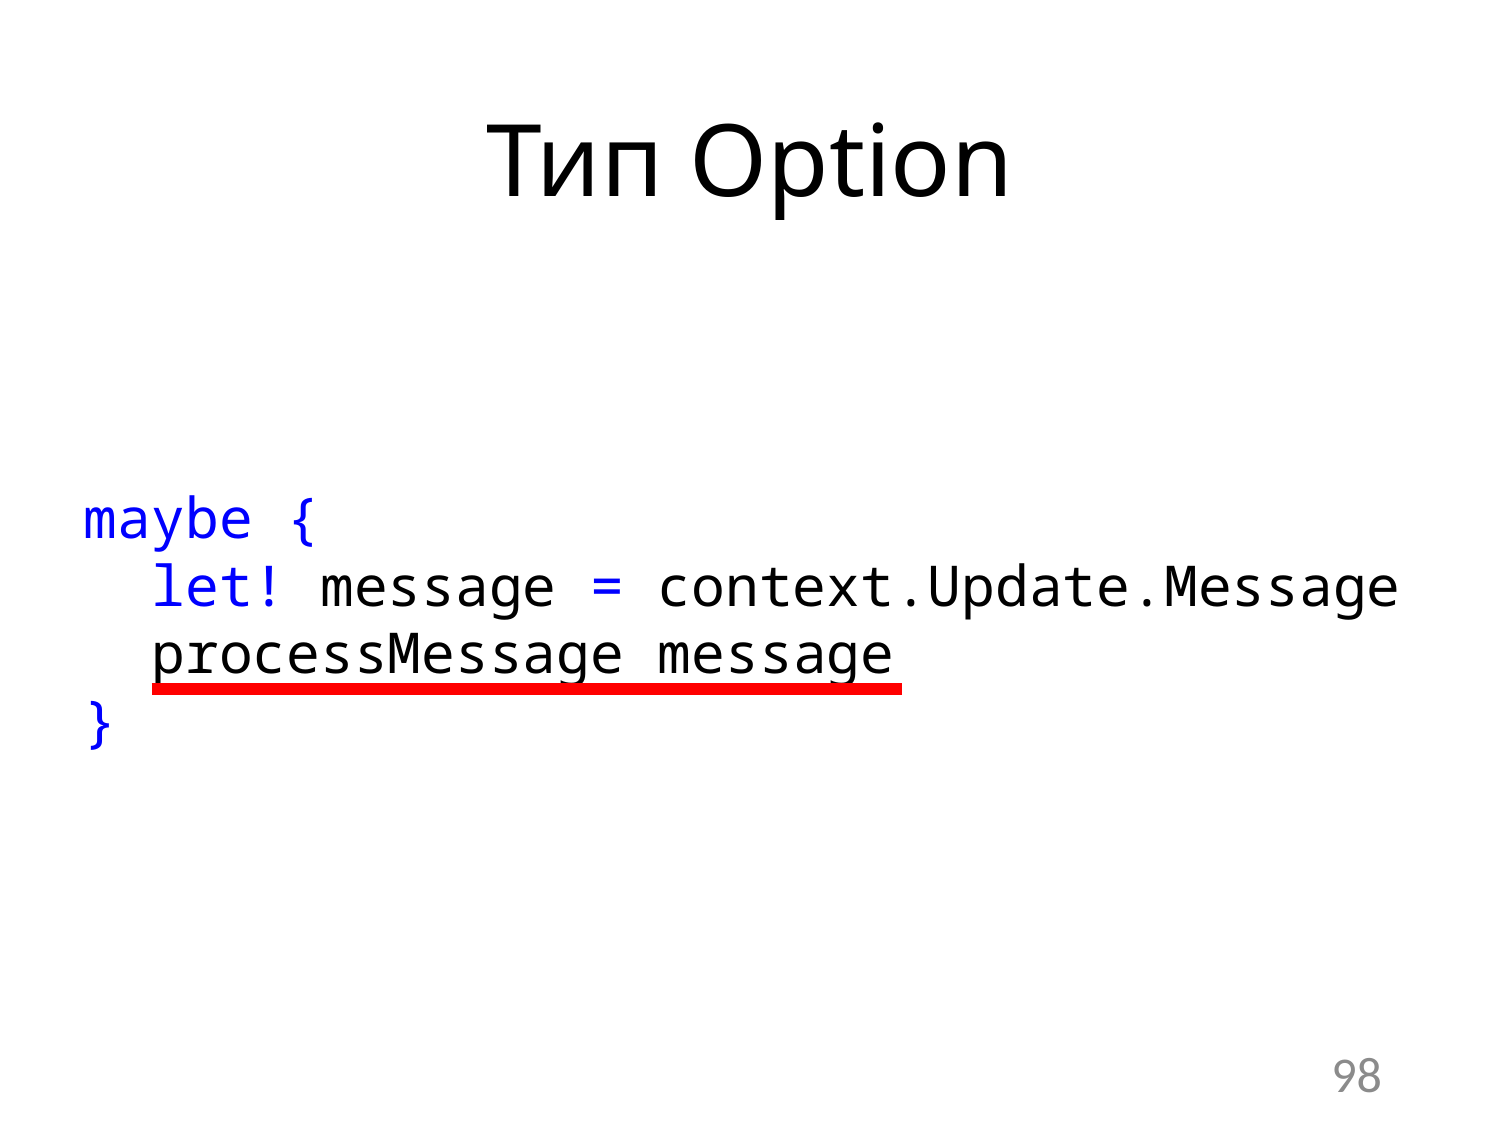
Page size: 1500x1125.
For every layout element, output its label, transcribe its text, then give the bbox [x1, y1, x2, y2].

text_box Тип Option [471, 88, 1029, 224]
text_box maybe { let! message = context.Update.Message processMessage message } [69, 407, 1431, 761]
slide_number 98 [1059, 1042, 1397, 1103]
